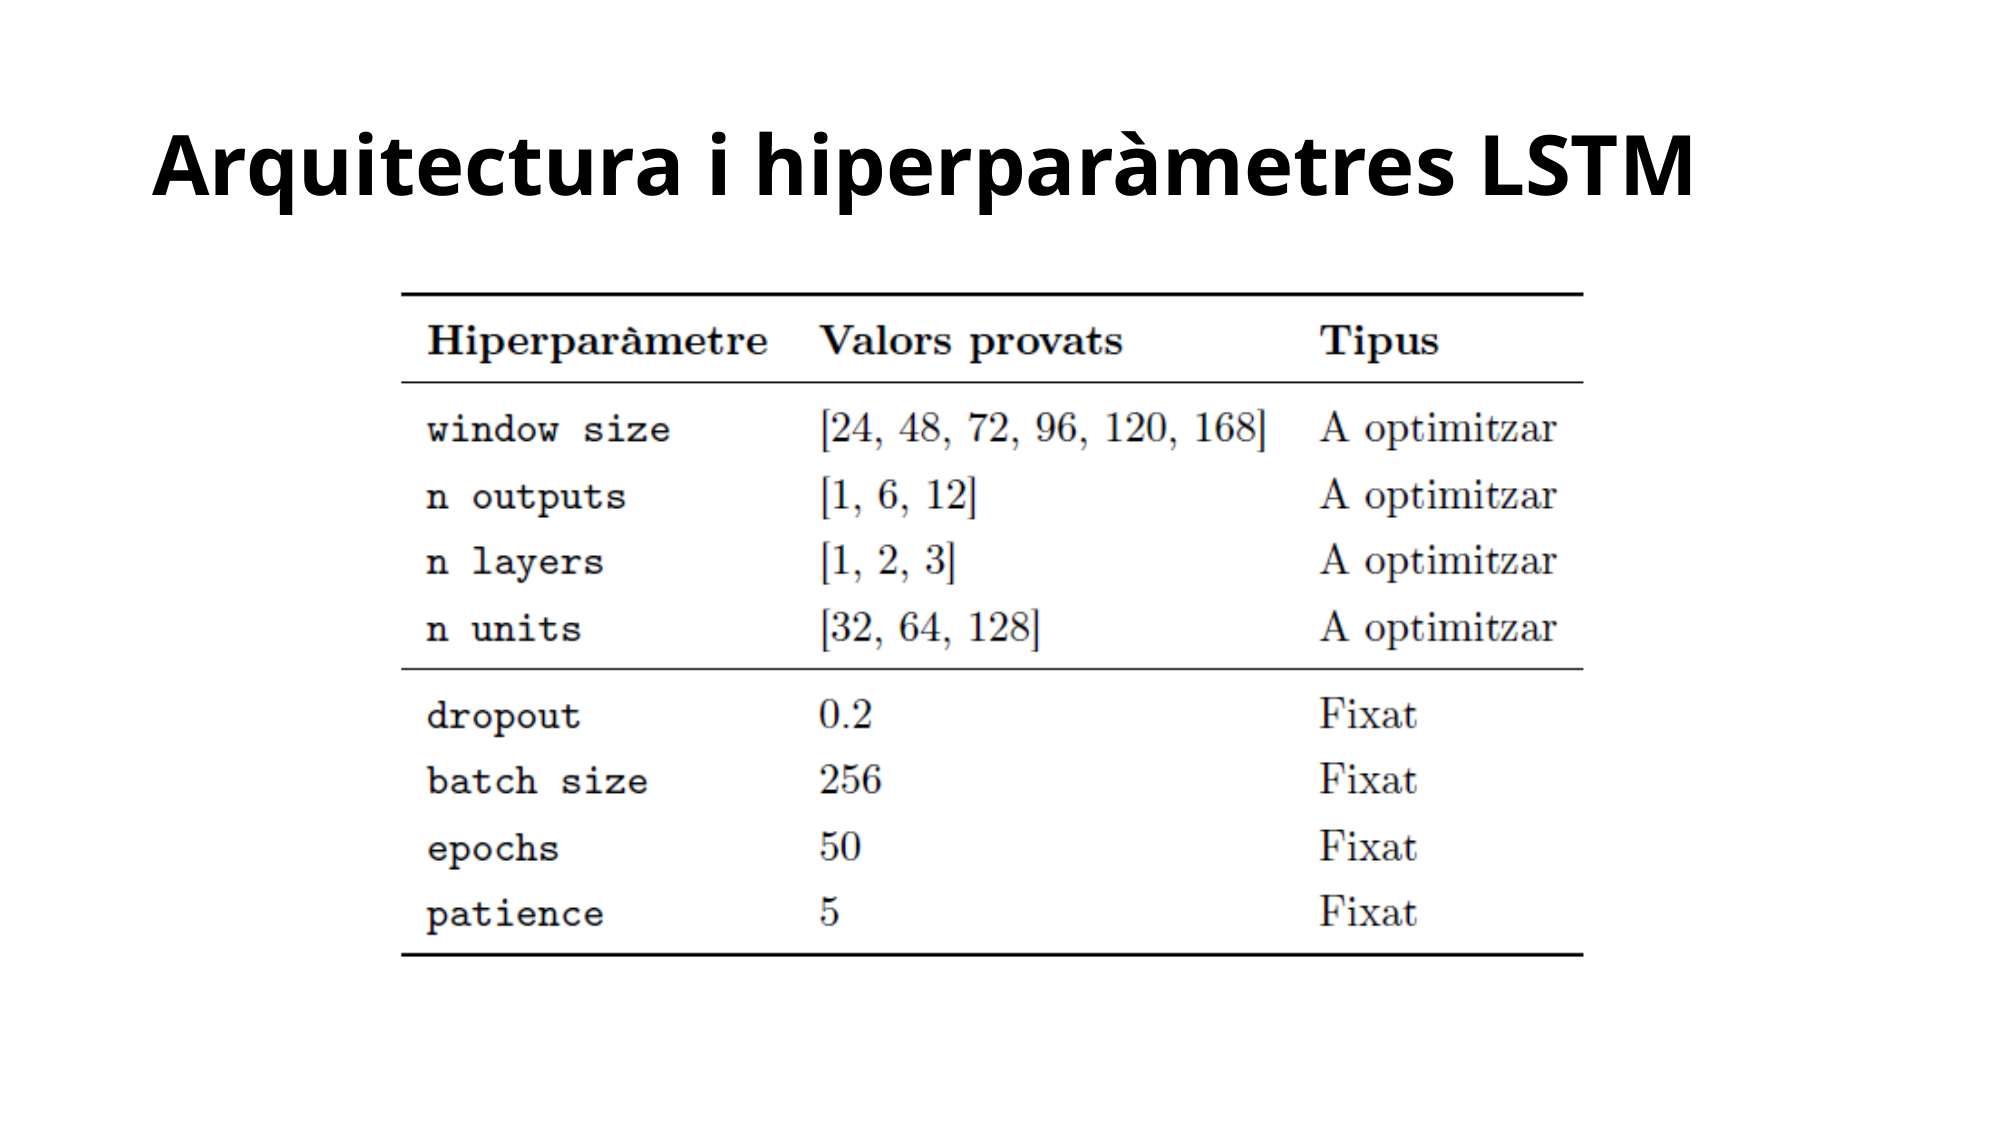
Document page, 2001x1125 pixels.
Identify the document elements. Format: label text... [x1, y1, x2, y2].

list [369, 253, 1631, 978]
title Arquitectura i hiperparàmetres LSTM [137, 59, 1863, 278]
